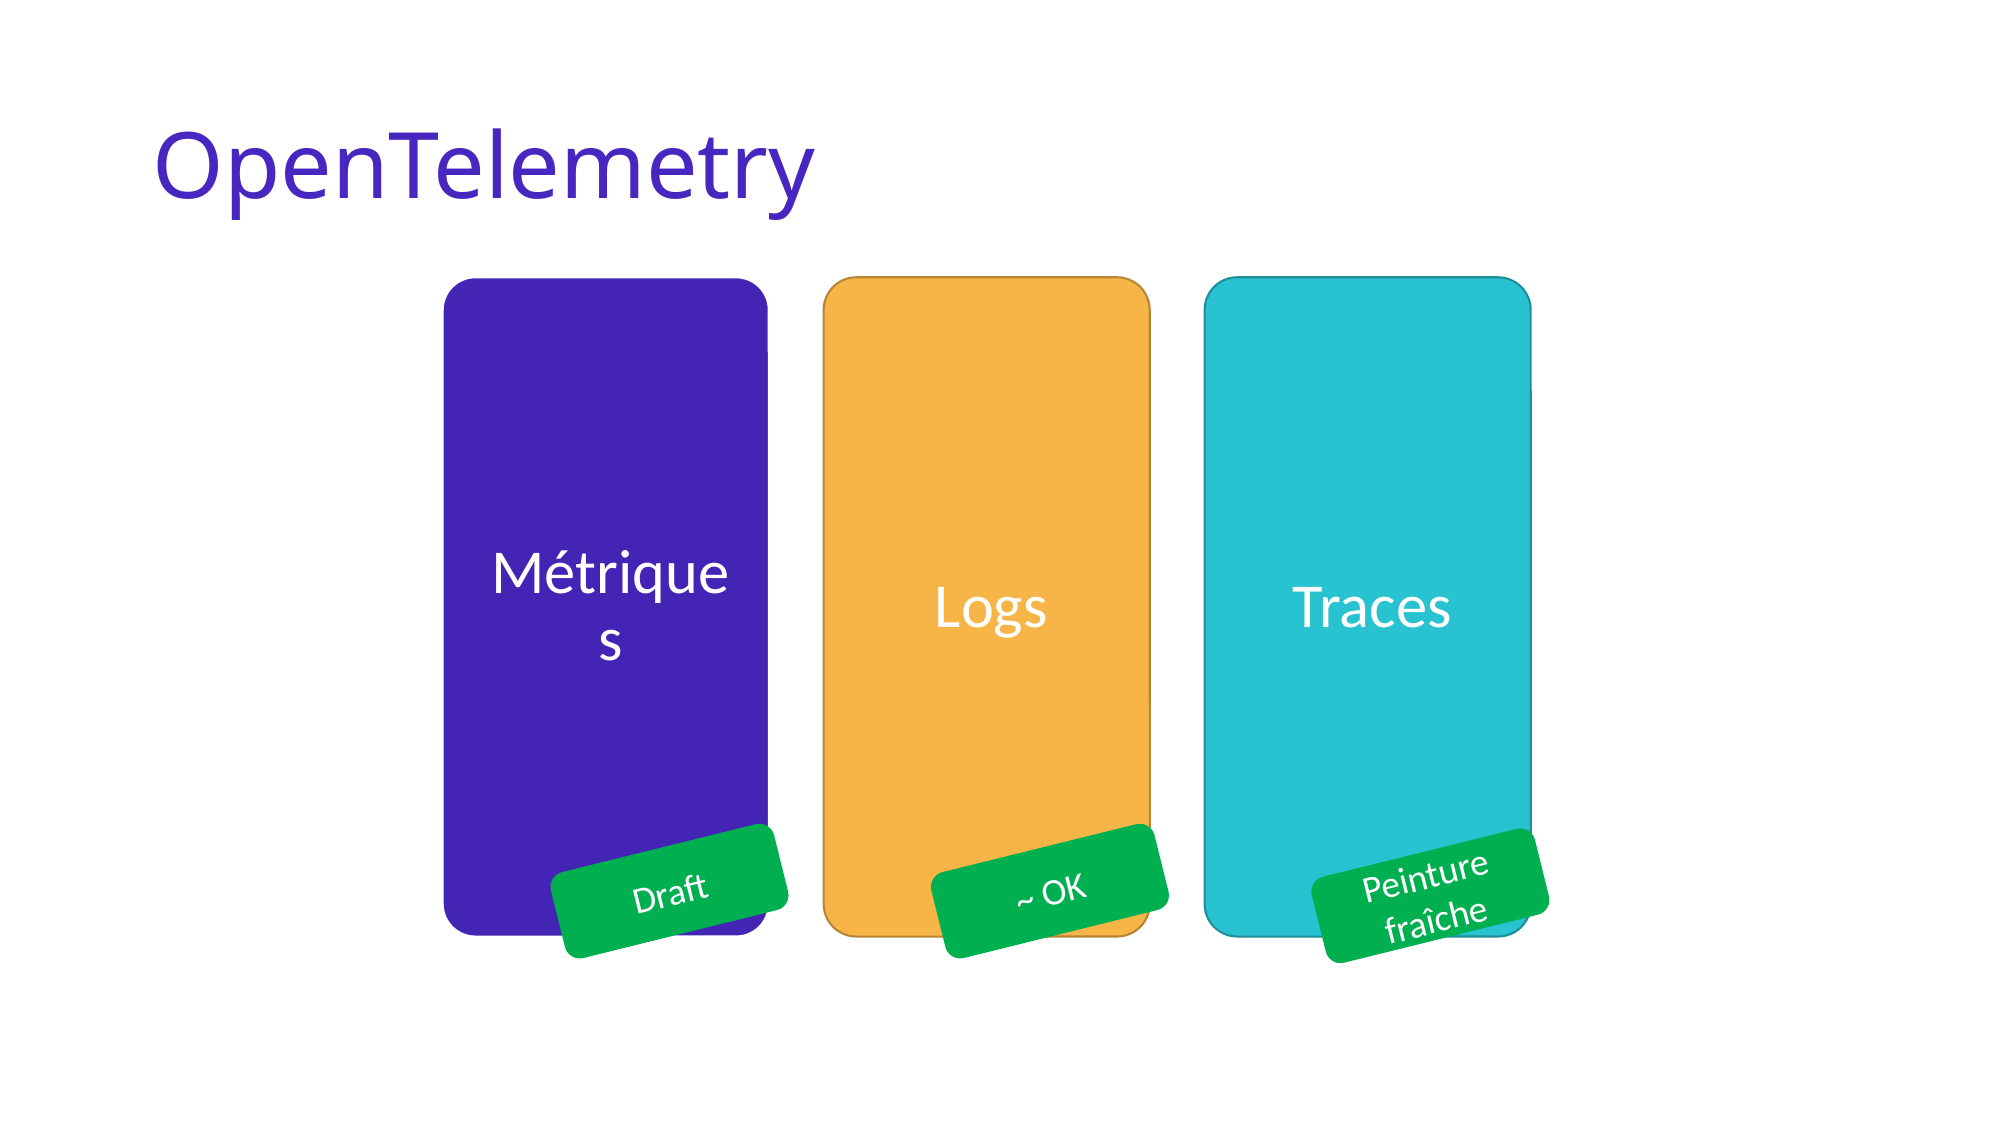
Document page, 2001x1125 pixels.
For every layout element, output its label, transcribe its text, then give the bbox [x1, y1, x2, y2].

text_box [441, 277, 1545, 940]
title OpenTelemetry [137, 59, 1863, 278]
